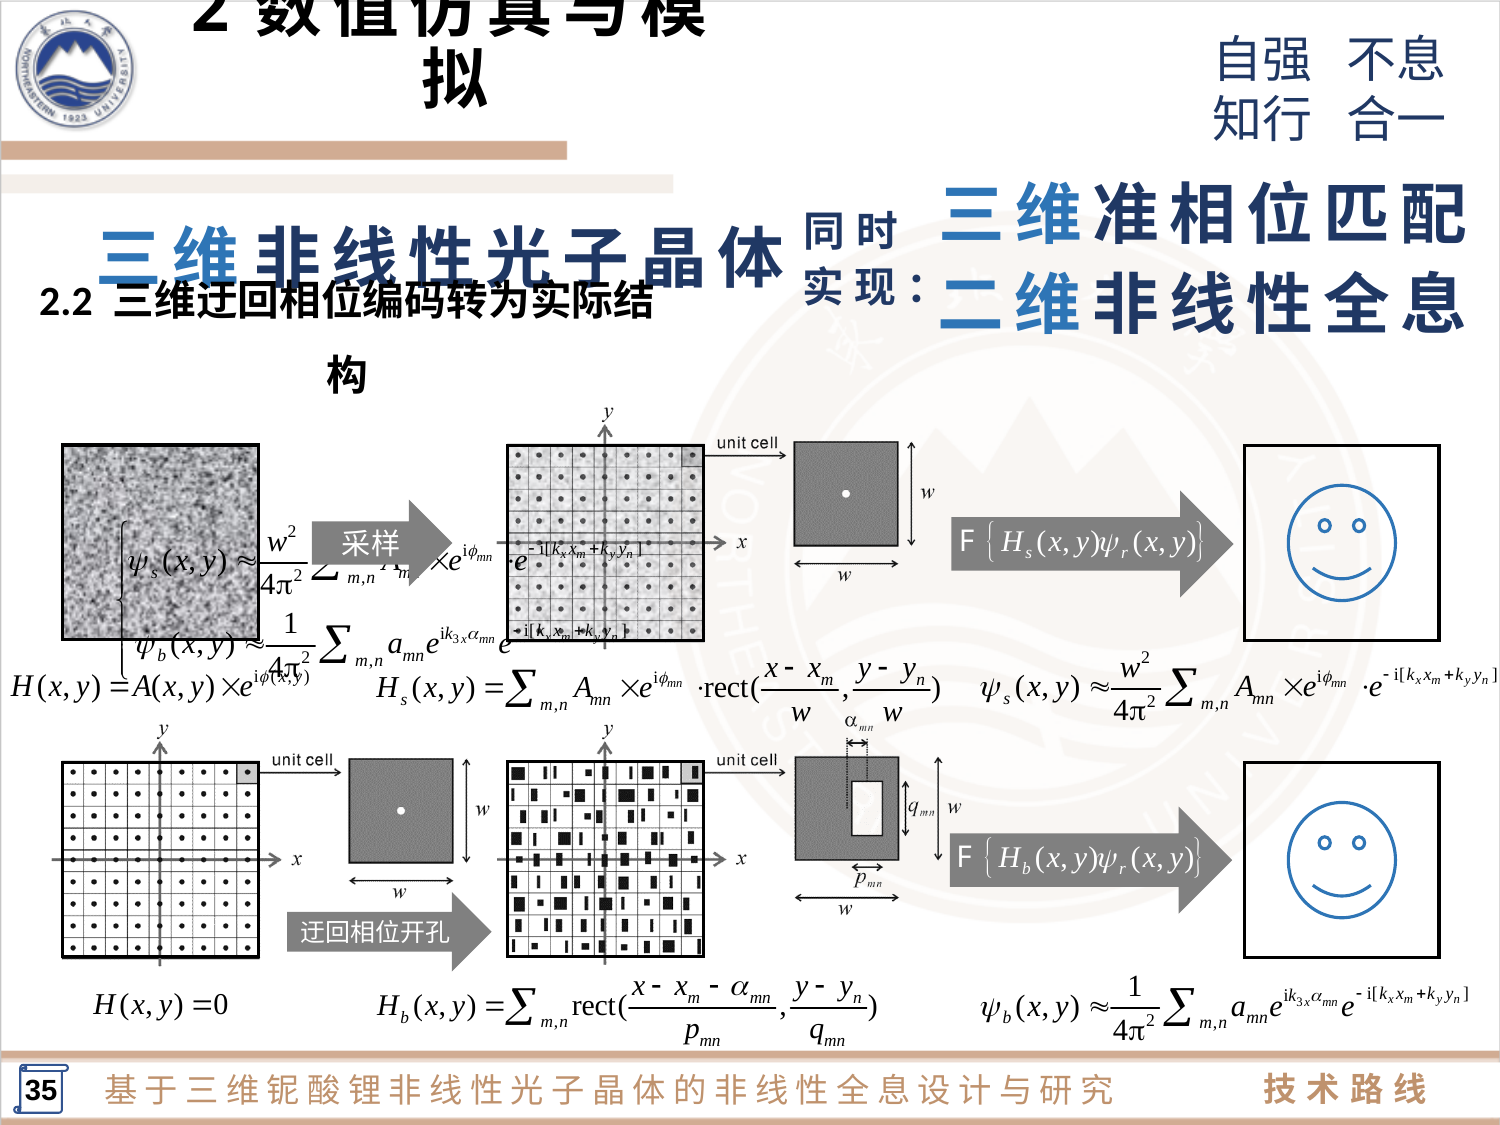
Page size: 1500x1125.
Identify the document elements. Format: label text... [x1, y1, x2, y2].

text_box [371, 714, 967, 1054]
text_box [949, 806, 1233, 914]
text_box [4, 445, 314, 710]
text_box 2.2 三维迂回相位编码转为实际结构 [7, 348, 687, 407]
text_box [74, 174, 1494, 350]
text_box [5, 1064, 77, 1114]
text_box 技术路线 [1218, 1068, 1472, 1117]
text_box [1244, 762, 1440, 958]
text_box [1244, 445, 1440, 641]
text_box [62, 762, 259, 1029]
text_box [286, 891, 492, 972]
picture [0, 0, 1500, 1125]
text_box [977, 965, 1478, 1046]
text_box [977, 643, 1500, 728]
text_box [370, 405, 948, 722]
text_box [951, 490, 1234, 598]
text_box 2数值仿真与模拟 [142, 46, 767, 126]
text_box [109, 513, 653, 687]
